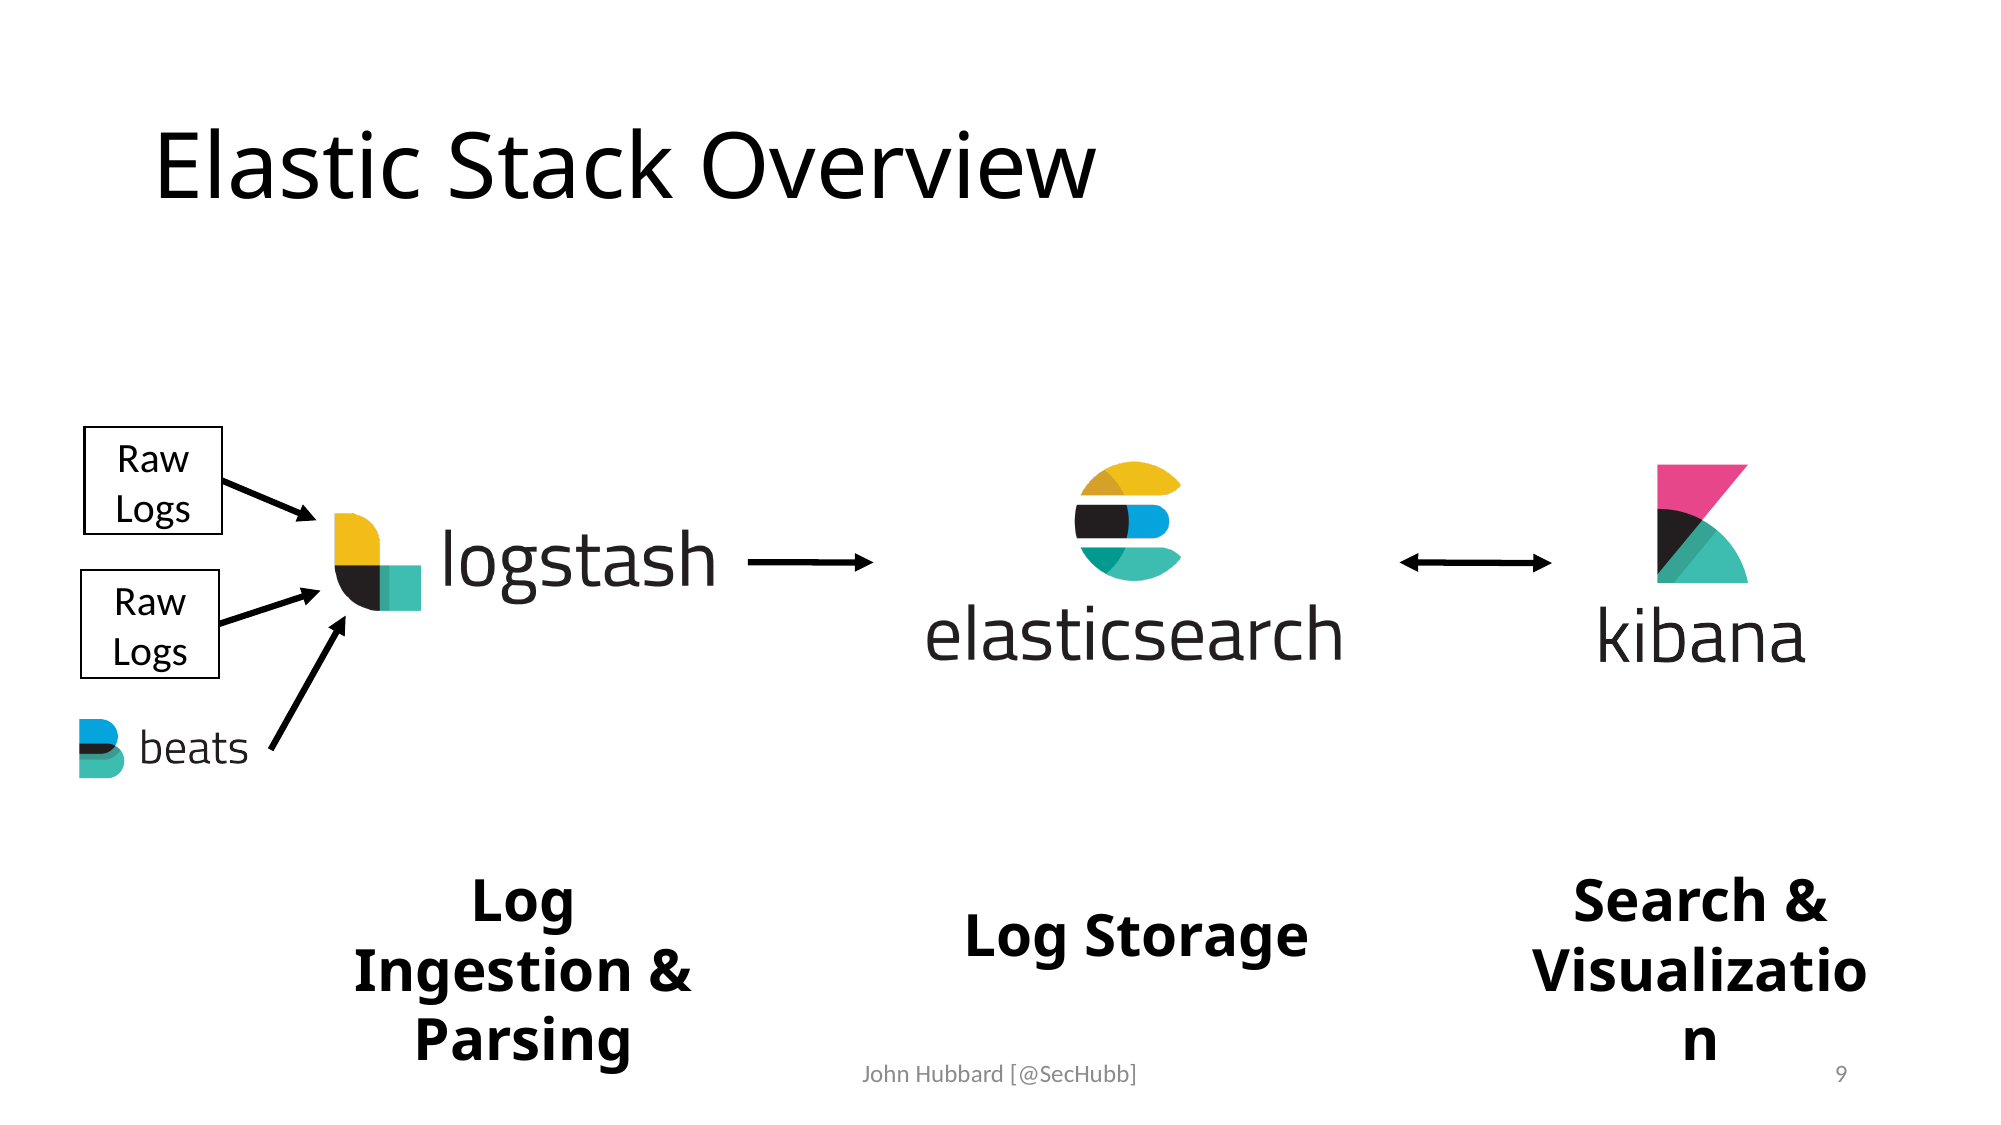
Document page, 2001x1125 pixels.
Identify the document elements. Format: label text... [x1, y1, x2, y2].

text_box Search & Visualization [1500, 855, 1902, 1080]
footer John Hubbard [@SecHubb] [662, 1042, 1338, 1103]
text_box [222, 480, 317, 521]
text_box Raw Logs [80, 569, 220, 679]
text_box Log Storage [935, 890, 1337, 976]
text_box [218, 590, 321, 624]
title Elastic Stack Overview [137, 59, 1863, 278]
text_box Raw Logs [83, 426, 223, 535]
picture [873, 425, 1400, 700]
slide_number 9 [1412, 1042, 1863, 1103]
picture [299, 473, 748, 651]
text_box Log Ingestion & Parsing [322, 855, 724, 1080]
picture [1551, 426, 1850, 700]
picture [53, 698, 271, 802]
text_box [270, 615, 346, 750]
